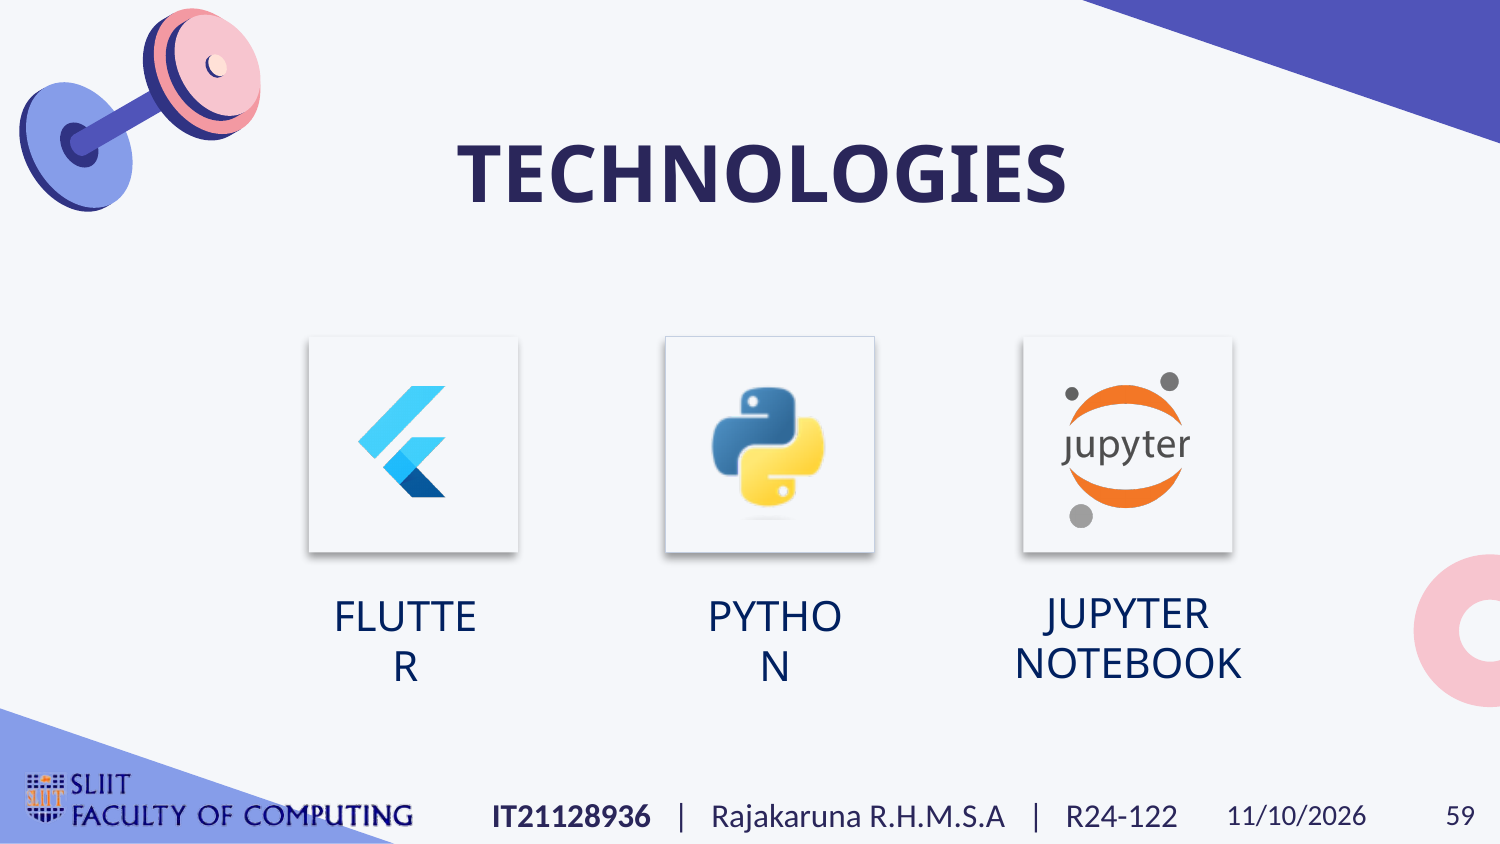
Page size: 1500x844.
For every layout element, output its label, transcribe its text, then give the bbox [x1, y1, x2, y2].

text_box FLUTTER [311, 582, 500, 698]
picture [0, 736, 422, 844]
slide_number 59 [1424, 783, 1491, 844]
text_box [12, 0, 268, 221]
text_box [308, 336, 519, 553]
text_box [1023, 336, 1233, 553]
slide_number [1196, 784, 1397, 844]
text_box JUPYTER NOTEBOOK [960, 579, 1296, 695]
text_box IT21128936 | Rajakaruna R.H.M.S.A | R24-122 [475, 782, 1307, 844]
title TECHNOLOGIES [271, 108, 1395, 203]
text_box PYTHON [680, 582, 870, 698]
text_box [665, 336, 875, 553]
